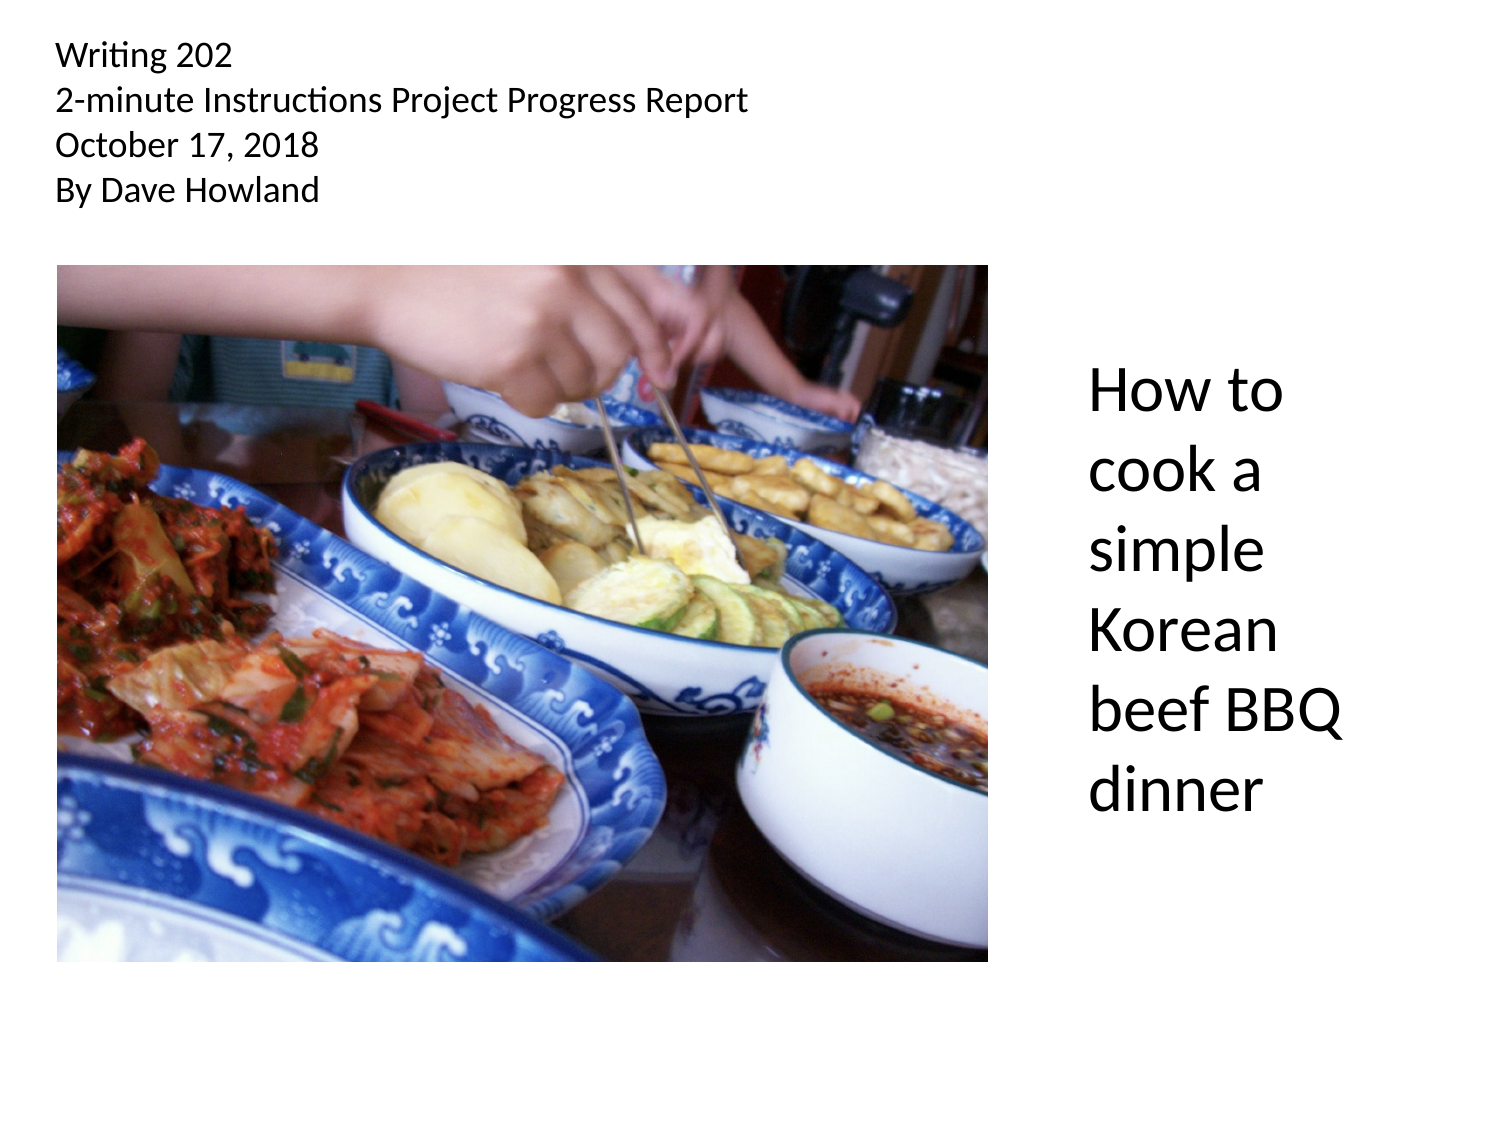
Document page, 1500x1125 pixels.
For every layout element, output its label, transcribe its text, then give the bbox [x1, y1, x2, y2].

picture [57, 265, 988, 962]
text_box Writing 202 2-minute Instructions Project Progress Report October 17, 2018 By Dave Howland [40, 23, 1219, 218]
text_box How to cook a simple Korean beef BBQ dinner [1073, 337, 1396, 833]
